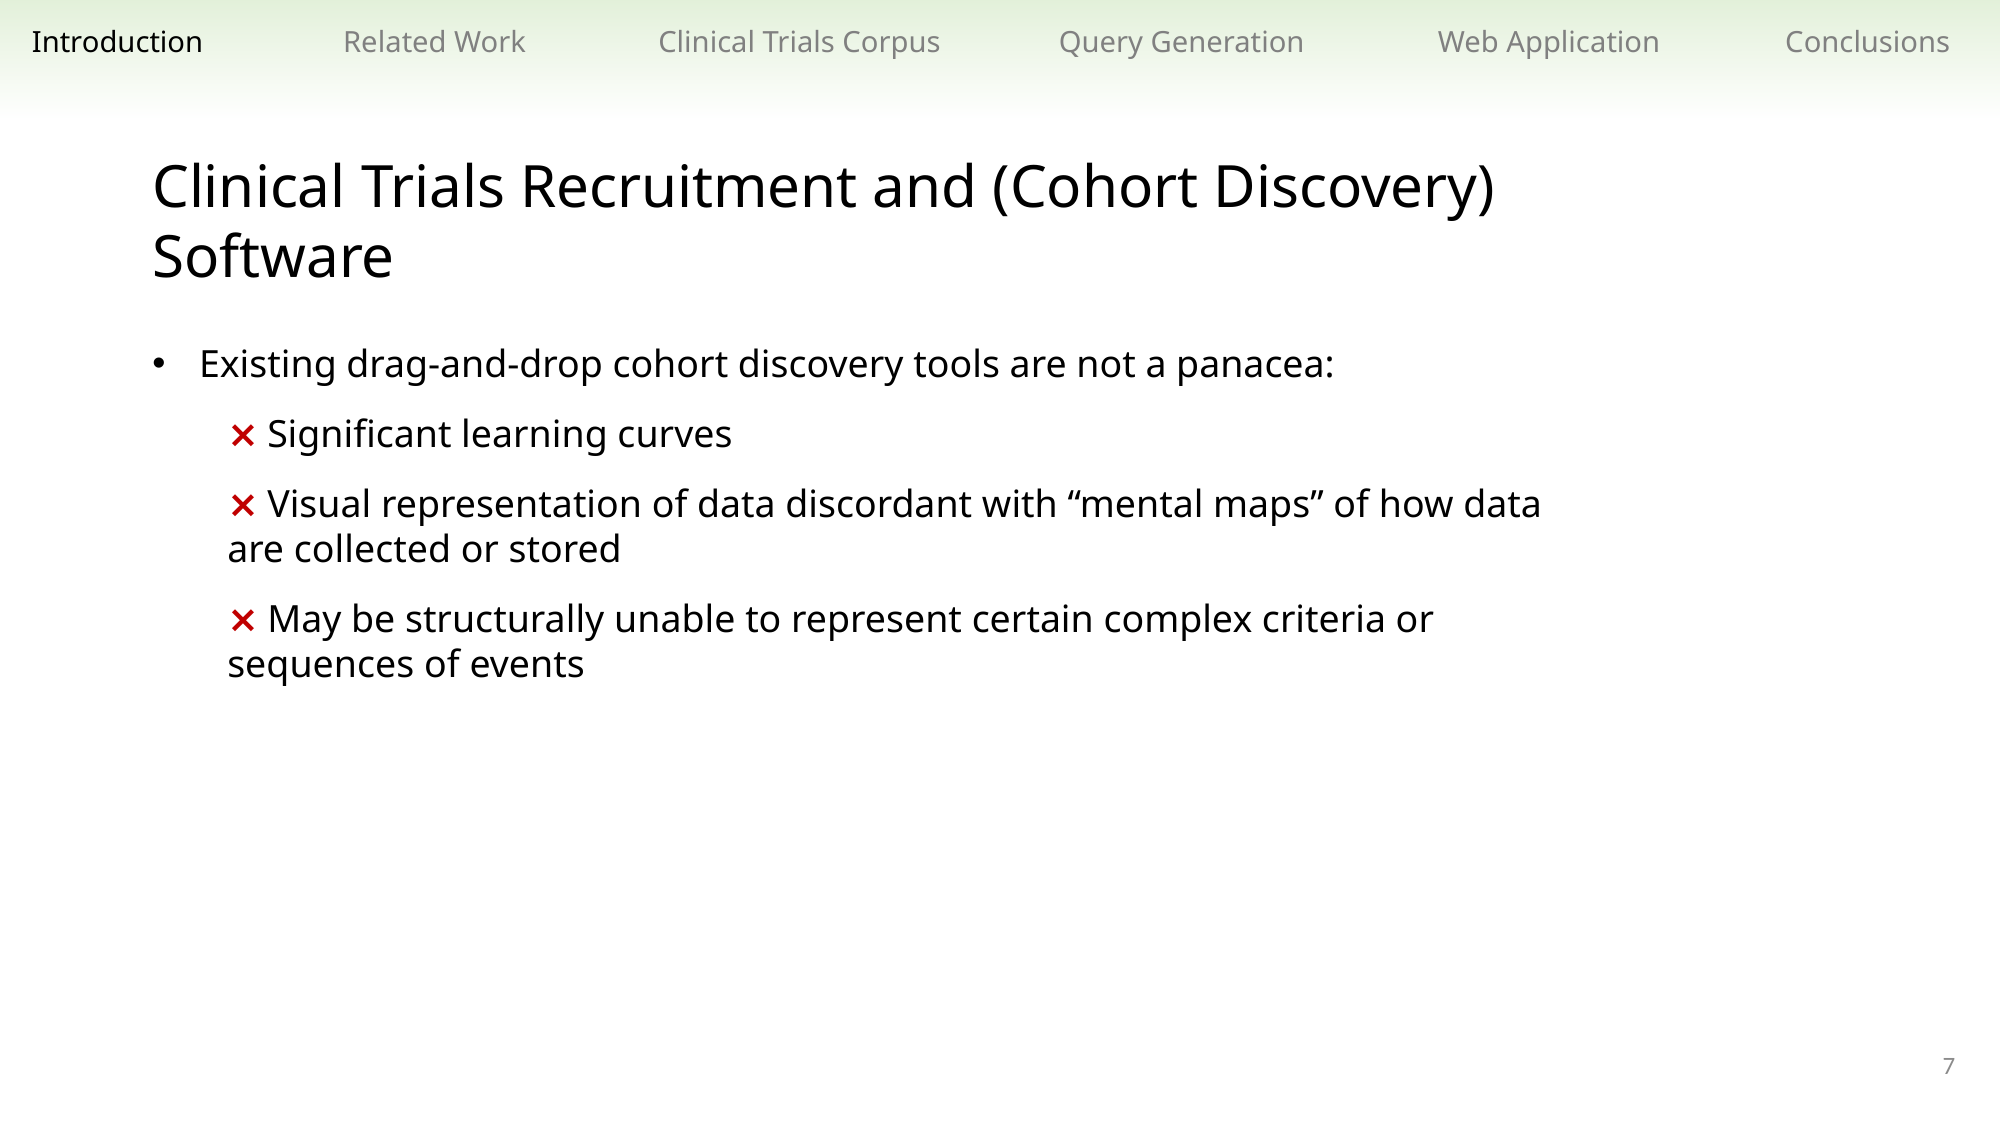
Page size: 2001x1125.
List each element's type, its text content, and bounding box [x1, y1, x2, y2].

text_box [24, 15, 1963, 67]
text_box Clinical Trials Recruitment and (Cohort Discovery) Software [137, 141, 1763, 297]
text_box Existing drag-and-drop cohort discovery tools are not a panacea: ⨯ Significant learning curves ⨯ Visual representation of data discordant with “mental maps” of how data are collected or stored ⨯ May be structurally unable to represent certain complex criteria or sequences of events [137, 332, 1619, 833]
slide_number 7 [1520, 1035, 1971, 1096]
